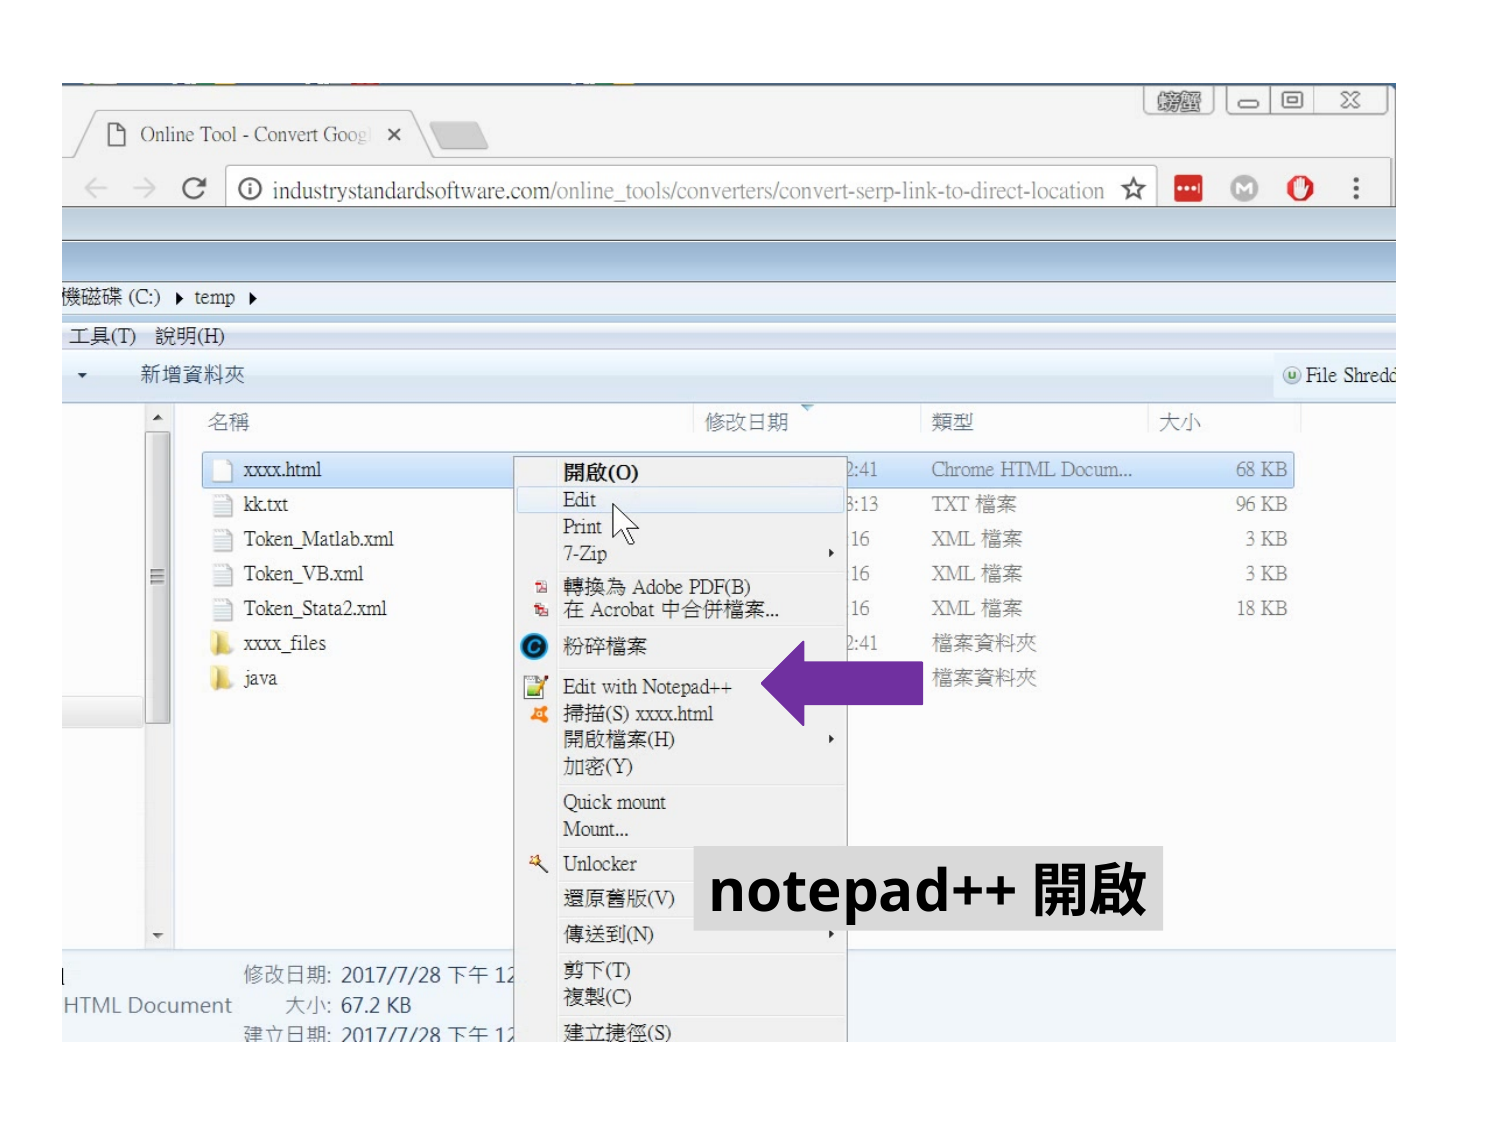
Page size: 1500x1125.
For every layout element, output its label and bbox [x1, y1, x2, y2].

picture [62, 83, 1396, 1042]
